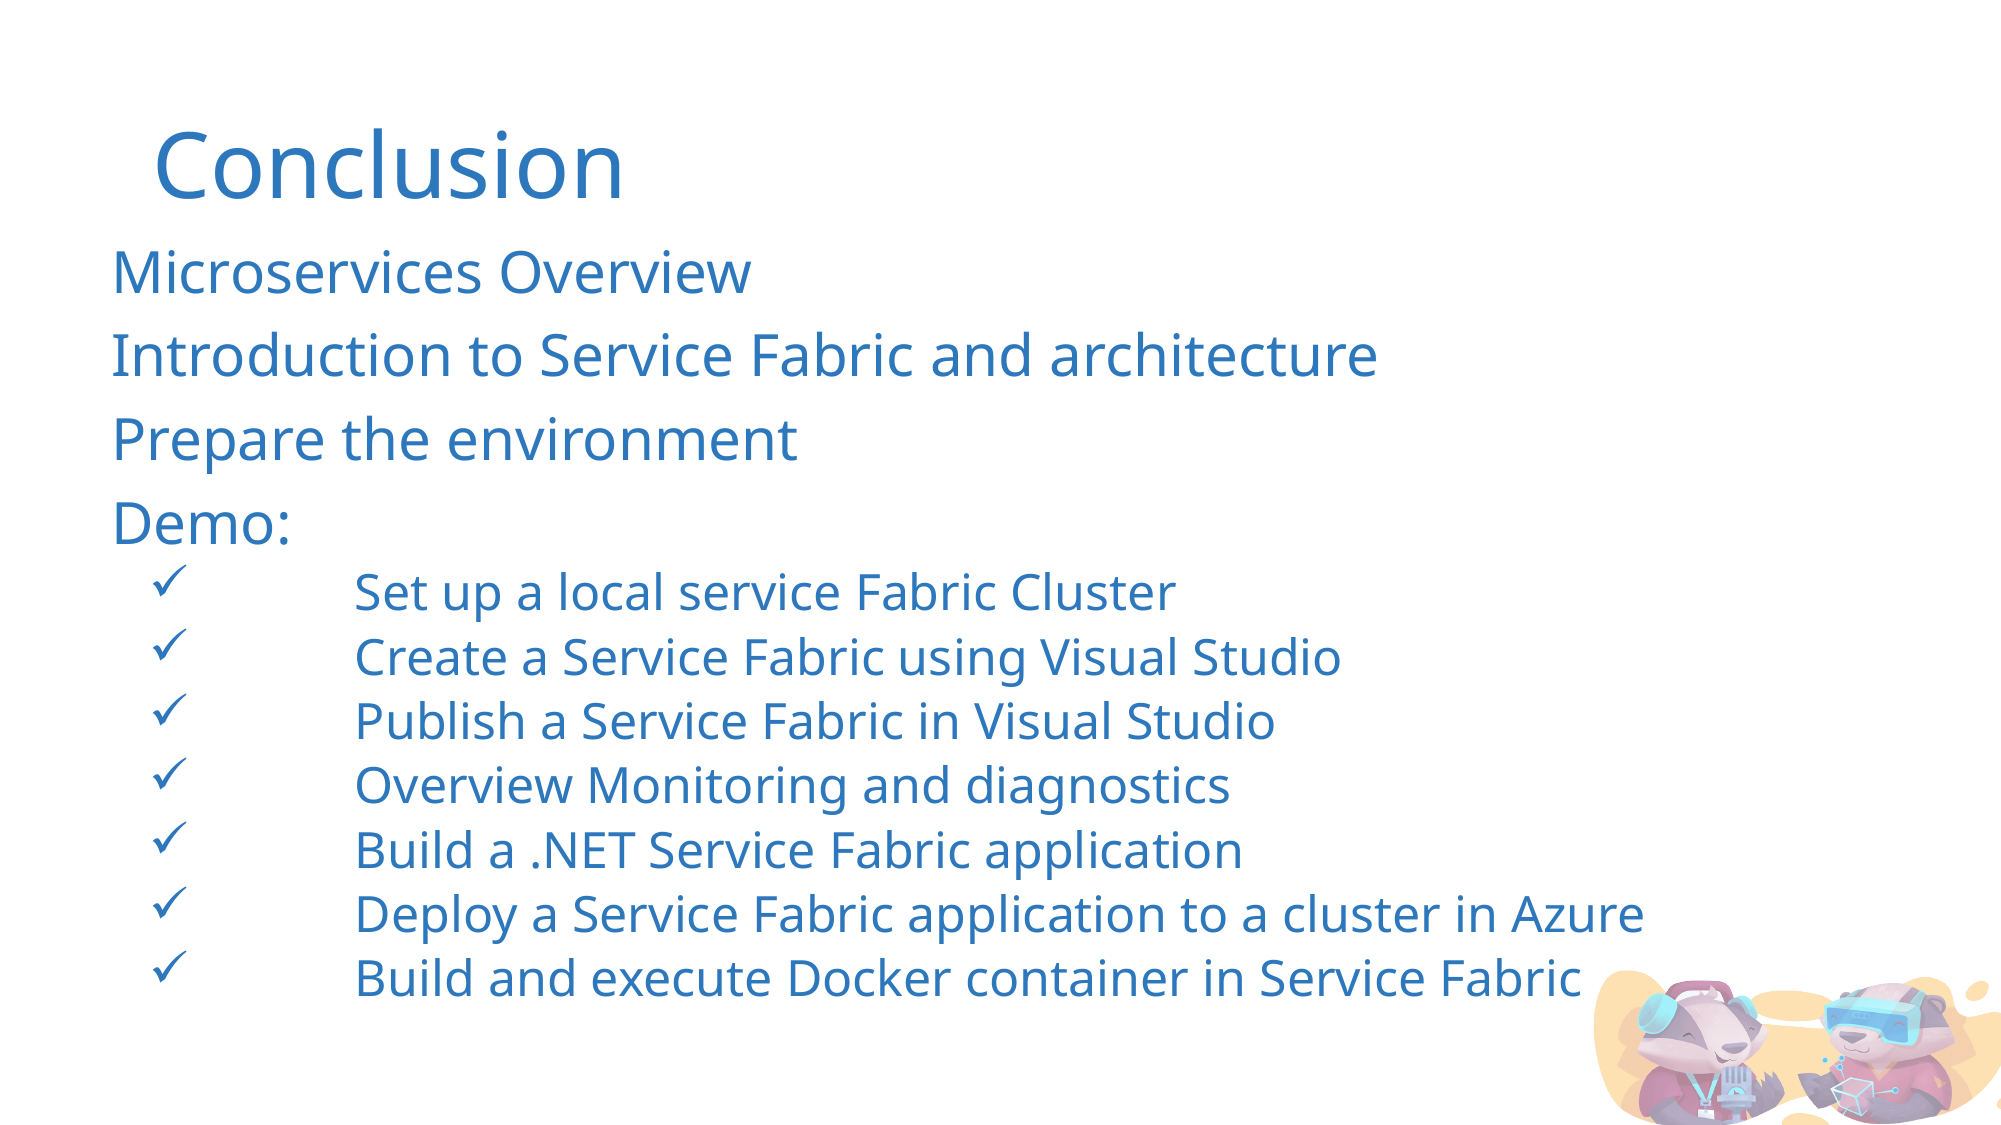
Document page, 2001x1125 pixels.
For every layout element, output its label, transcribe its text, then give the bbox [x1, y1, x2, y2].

title Conclusion [137, 59, 1863, 235]
list Microservices Overview Introduction to Service Fabric and architecture Prepare the environment Demo: Set up a local service Fabric Cluster Create a Service Fabric using Visual Studio Publish a Service Fabric in Visual Studio Overview Monitoring and diagnostics Build a .NET Service Fabric application Deploy a Service Fabric application to a cluster in Azure Build and execute Docker container in Service Fabric [96, 235, 1904, 1108]
